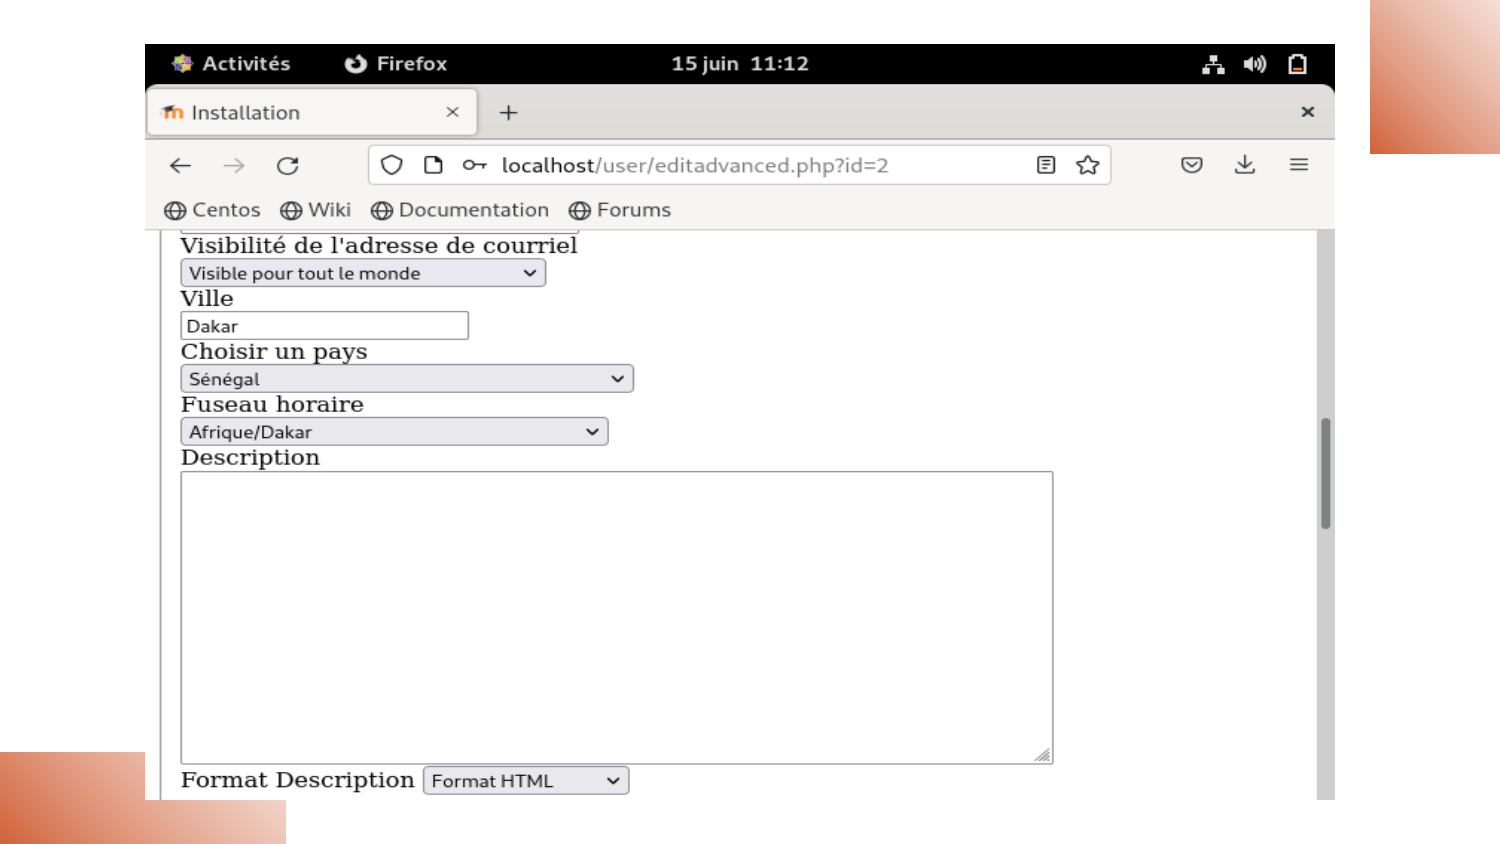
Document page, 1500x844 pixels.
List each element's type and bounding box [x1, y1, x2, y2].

picture [145, 44, 1336, 800]
text_box [0, 752, 286, 844]
text_box [1370, 0, 1500, 154]
